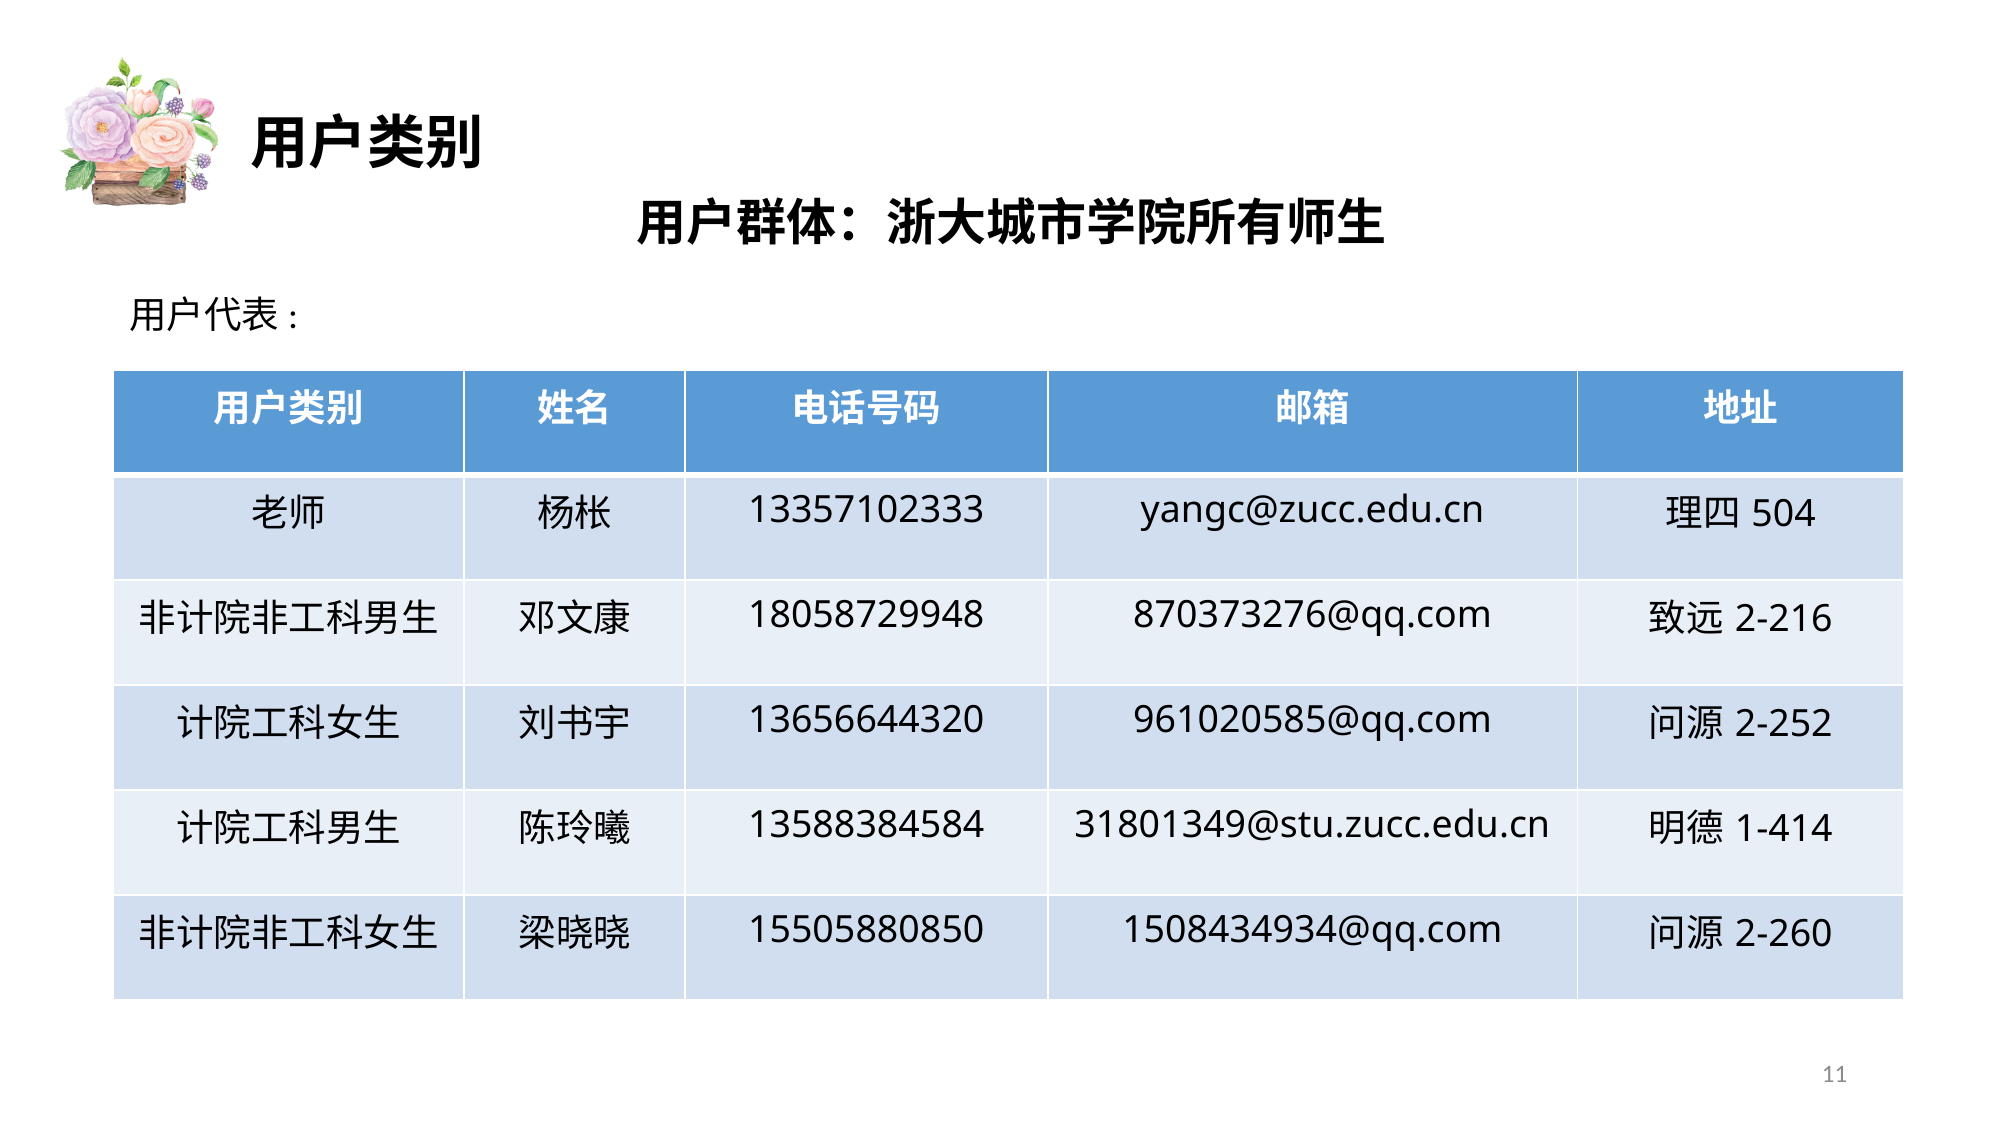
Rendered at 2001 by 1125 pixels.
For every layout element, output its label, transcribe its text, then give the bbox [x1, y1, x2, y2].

table_header 用户类别 [114, 371, 463, 472]
table_cell 13357102333 [686, 478, 1047, 579]
table_cell 陈玲曦 [465, 791, 684, 894]
text_box 用户群体：浙大城市学院所有师生 [305, 182, 1717, 258]
table_cell 870373276@qq.com [1049, 581, 1577, 684]
table_cell 明德1-414 [1578, 791, 1903, 894]
table_cell 计院工科男生 [114, 791, 463, 894]
table_cell 老师 [114, 478, 463, 579]
table_cell 梁晓晓 [465, 896, 684, 999]
table_cell 刘书宇 [465, 686, 684, 789]
table_cell 致远2-216 [1578, 581, 1903, 684]
table_cell 问源2-252 [1578, 686, 1903, 789]
picture [40, 40, 241, 241]
table_header 姓名 [465, 371, 684, 472]
table_header 地址 [1578, 371, 1903, 472]
slide_number 11 [1412, 1042, 1863, 1103]
table_header 电话号码 [686, 371, 1047, 472]
table_cell 18058729948 [686, 581, 1047, 684]
table_cell 邓文康 [465, 581, 684, 684]
table_cell 非计院非工科男生 [114, 581, 463, 684]
table_cell 非计院非工科女生 [114, 896, 463, 999]
table_cell 杨枨 [465, 478, 684, 579]
table_cell 13656644320 [686, 686, 1047, 789]
table_cell 961020585@qq.com [1049, 686, 1577, 789]
table_cell 理四504 [1578, 478, 1903, 579]
table_cell 问源2-260 [1578, 896, 1903, 999]
table_cell 15505880850 [686, 896, 1047, 999]
text_box 用户类别 [241, 98, 947, 183]
table_cell 1508434934@qq.com [1049, 896, 1577, 999]
table_cell 13588384584 [686, 791, 1047, 894]
table_cell 计院工科女生 [114, 686, 463, 789]
table_cell yangc@zucc.edu.cn [1049, 478, 1577, 579]
table_header 邮箱 [1049, 371, 1577, 472]
table_cell 31801349@stu.zucc.edu.cn [1049, 791, 1577, 894]
text_box 用户代表: [114, 283, 335, 344]
